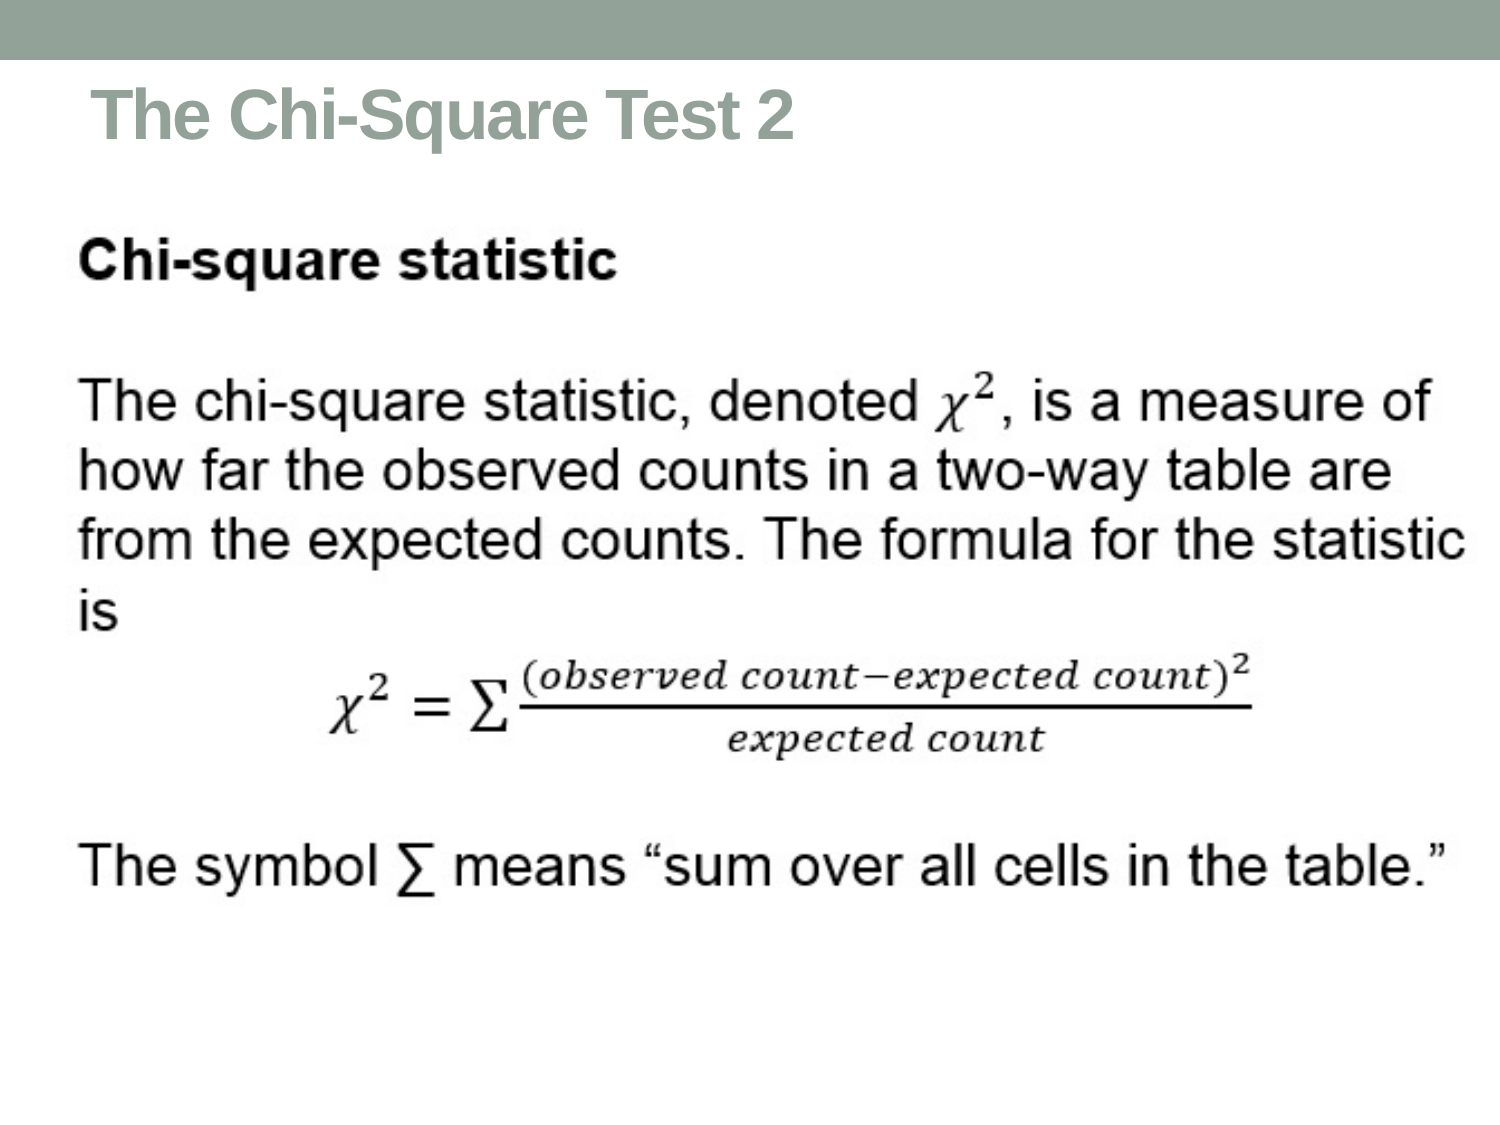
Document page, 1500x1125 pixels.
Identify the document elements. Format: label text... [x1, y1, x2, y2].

title The Chi-Square Test 2 [75, 60, 1425, 206]
picture [49, 209, 1487, 951]
